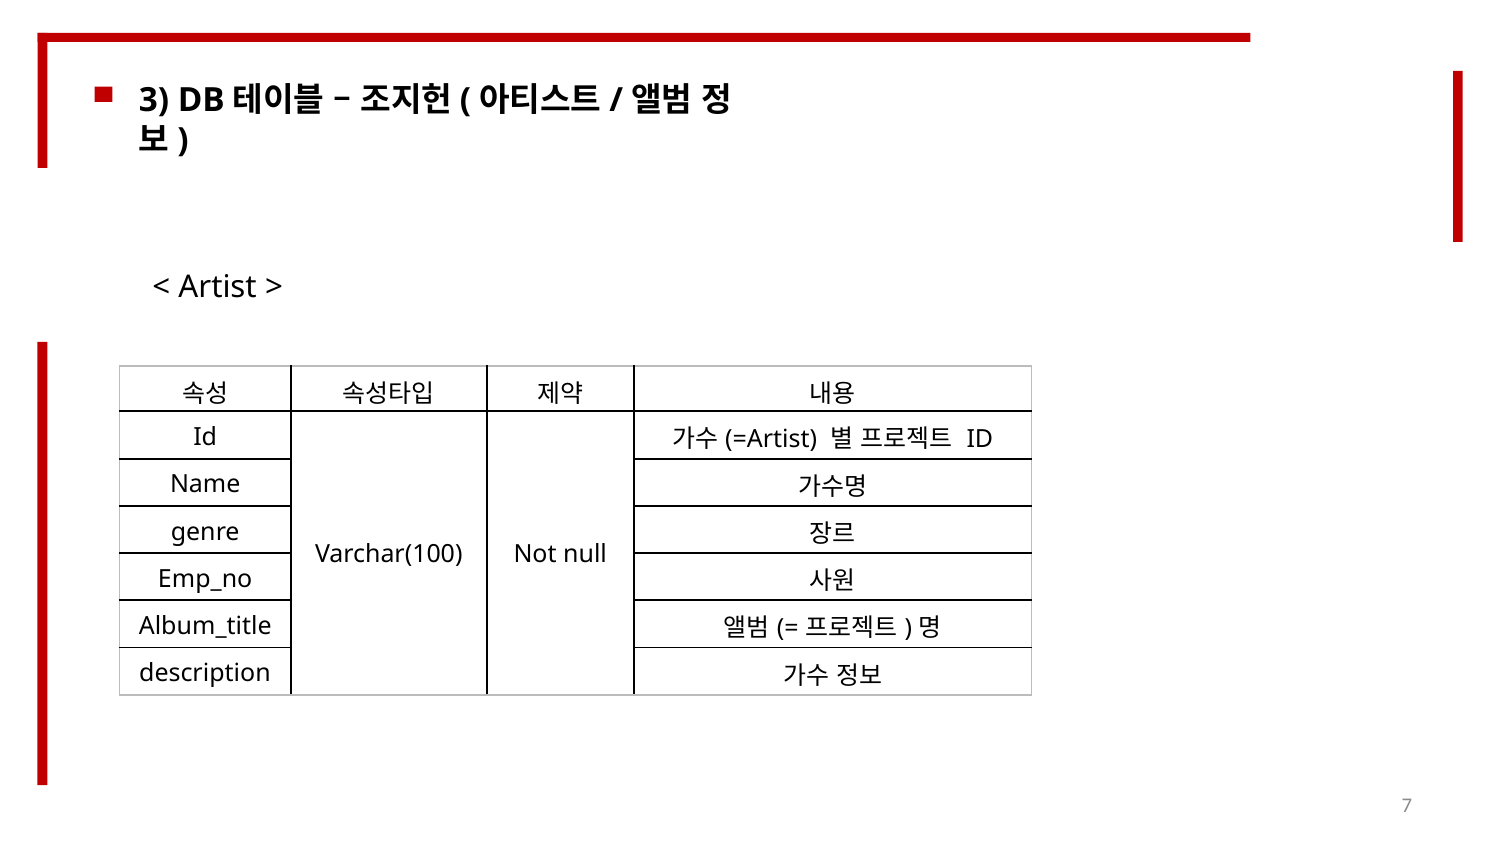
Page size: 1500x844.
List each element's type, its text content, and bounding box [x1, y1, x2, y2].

table_cell 가수 정보 [635, 648, 1031, 694]
table_cell description [120, 648, 290, 694]
table_cell 사원 [635, 554, 1031, 599]
table_cell Name [120, 460, 290, 505]
table_cell genre [120, 507, 290, 552]
table_cell Emp_no [120, 554, 290, 599]
table_cell 앨범(=프로젝트)명 [635, 601, 1031, 647]
table_cell 가수(=Artist) 별 프로젝트 ID [635, 412, 1031, 458]
slide_number 7 [1074, 782, 1425, 827]
table_cell Varchar(100) [292, 412, 486, 694]
text_box 3) DB테이블 – 조지헌(아티스트/앨범 정보) [124, 71, 789, 166]
table_cell Id [120, 412, 290, 458]
table_cell Not null [488, 412, 633, 694]
table_header 속성타입 [292, 367, 486, 410]
text_box < Artist > [137, 259, 299, 312]
table_header 속성 [120, 367, 290, 410]
text_box [94, 86, 113, 103]
table_header 제약 [488, 367, 633, 410]
table_cell 장르 [635, 507, 1031, 552]
table_cell Album_title [120, 601, 290, 647]
table_header 내용 [635, 367, 1031, 410]
table_cell 가수명 [635, 460, 1031, 505]
